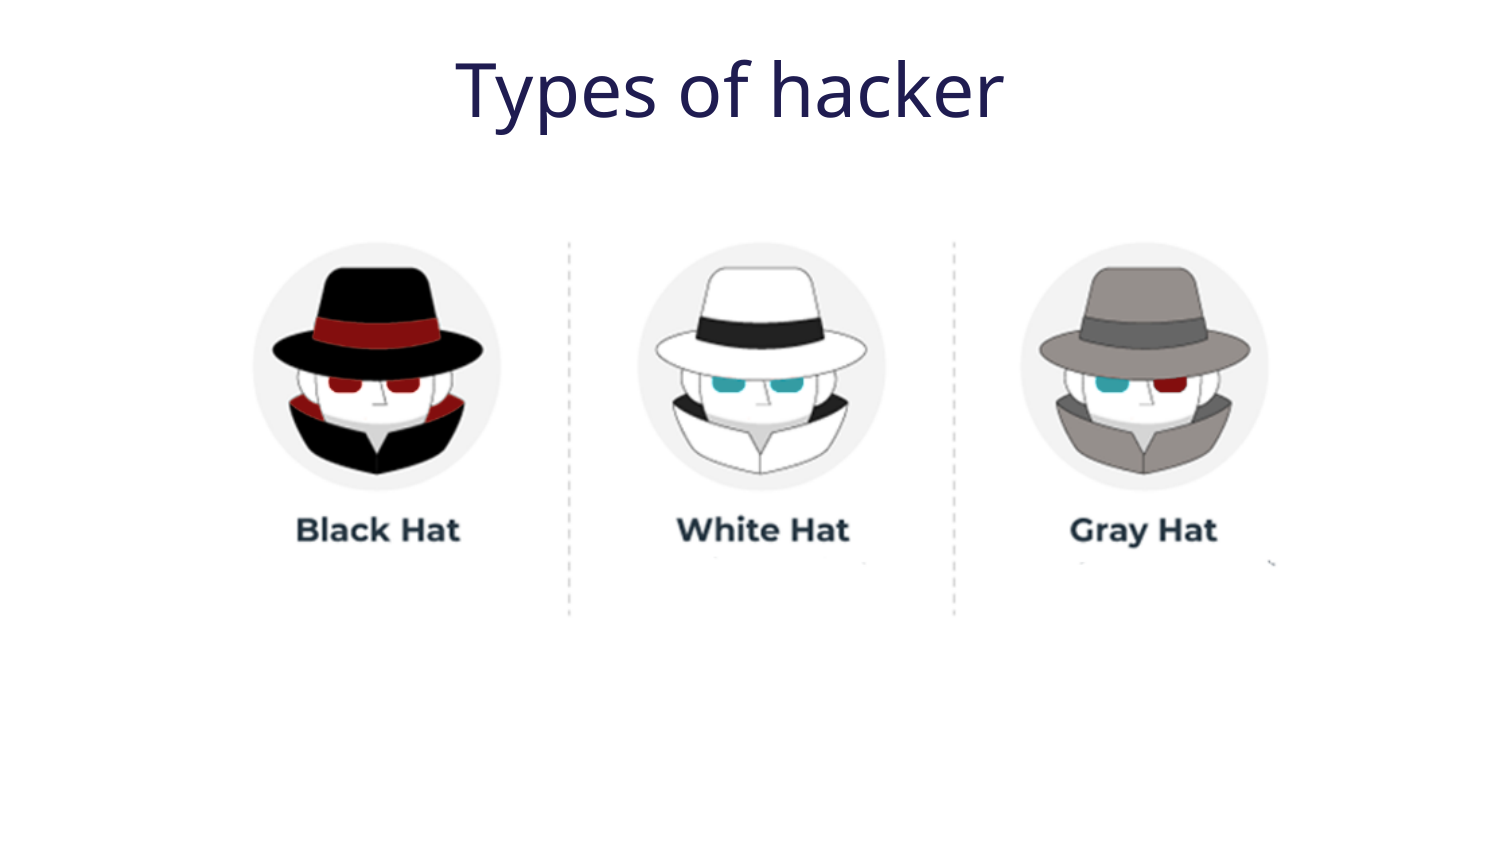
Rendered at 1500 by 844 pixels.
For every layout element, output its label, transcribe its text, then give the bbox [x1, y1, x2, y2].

picture [220, 217, 1304, 627]
text_box Types of hacker [231, 27, 1230, 116]
